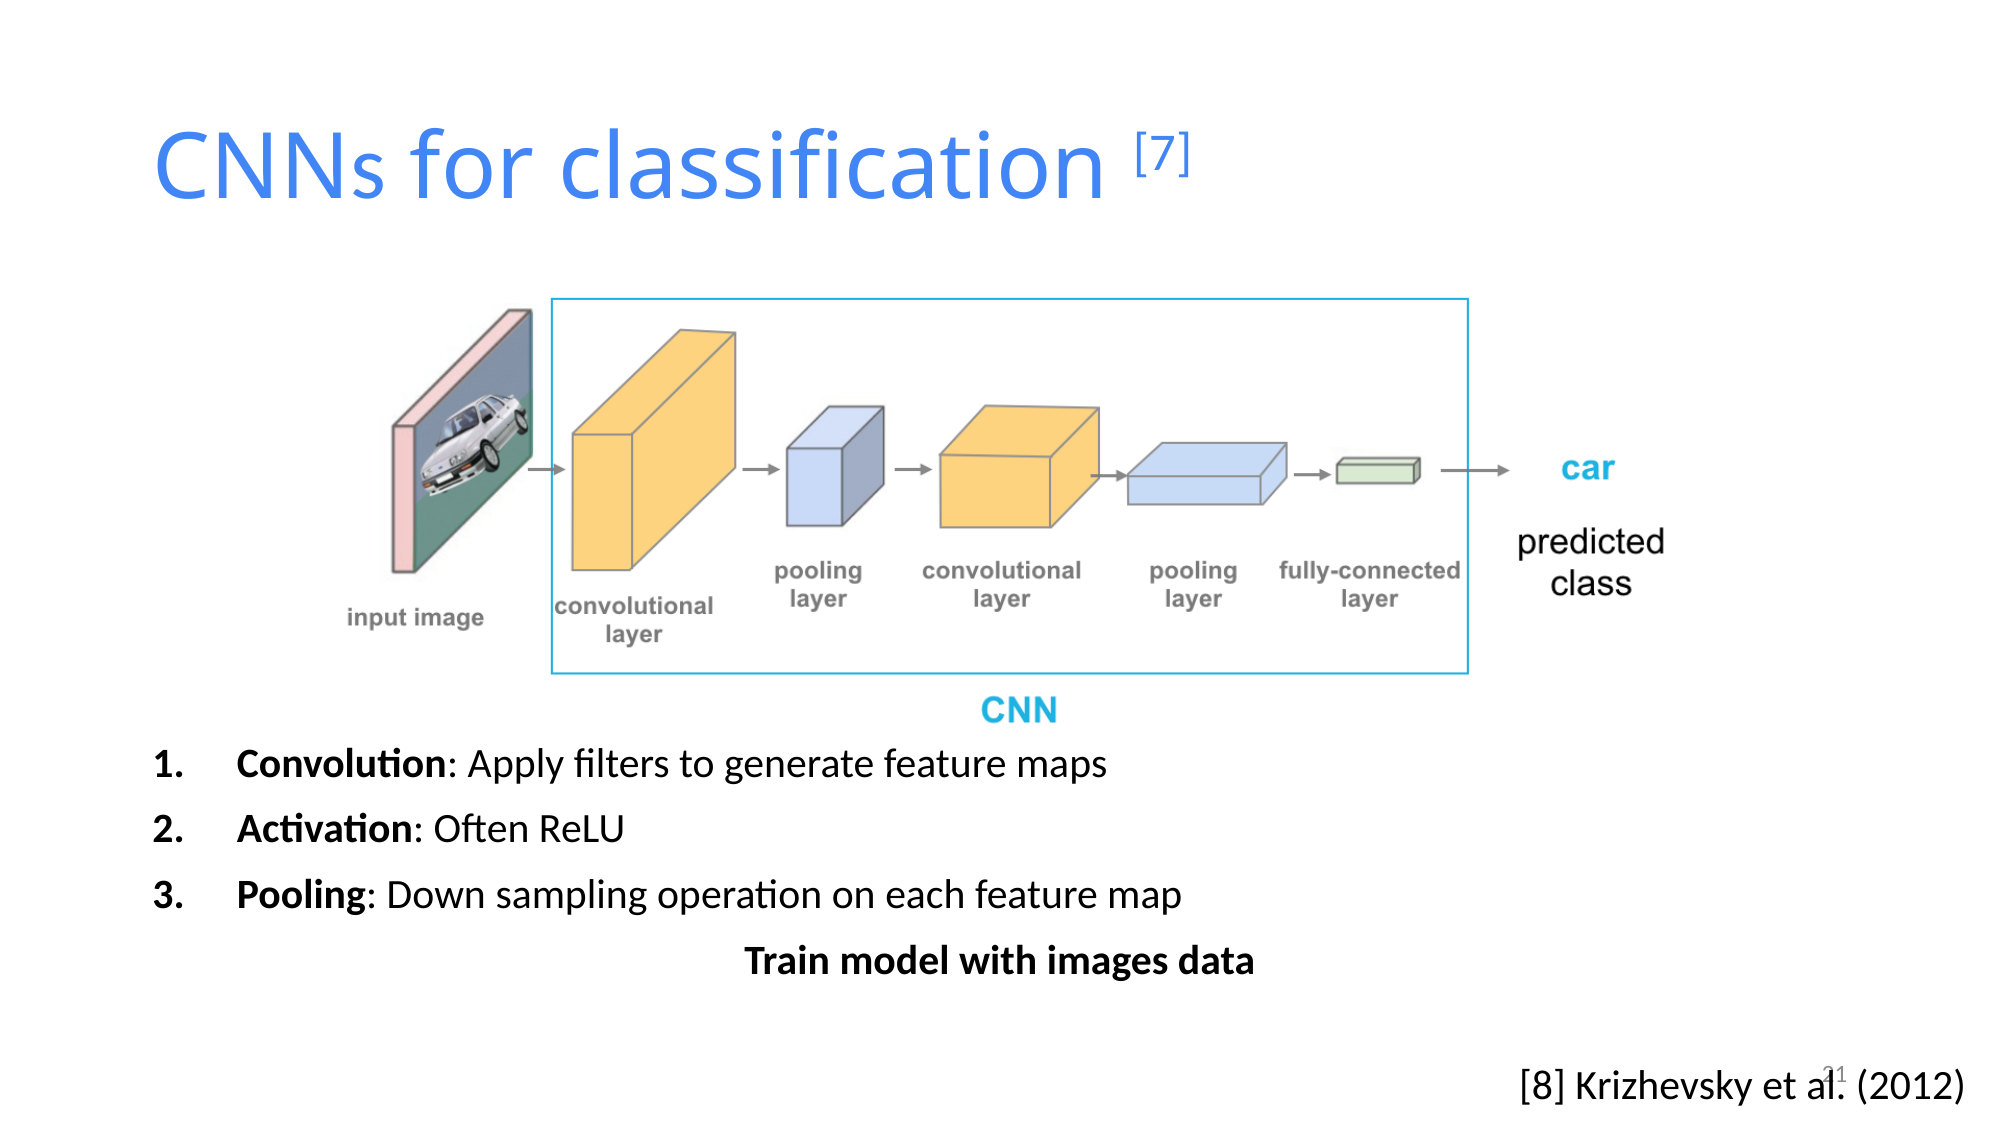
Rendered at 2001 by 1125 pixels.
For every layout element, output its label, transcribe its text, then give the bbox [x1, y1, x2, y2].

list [332, 277, 1668, 734]
title CNNs for classification [7] [137, 59, 1863, 278]
text_box [8] Krizhevsky et al. (2012) [1504, 1056, 2000, 1125]
slide_number 20 [1412, 1042, 1863, 1103]
text_box Convolution: Apply filters to generate feature maps Activation: Often ReLU Pooling: Down sampling operation on each feature map Train model with images data [137, 733, 1863, 1066]
